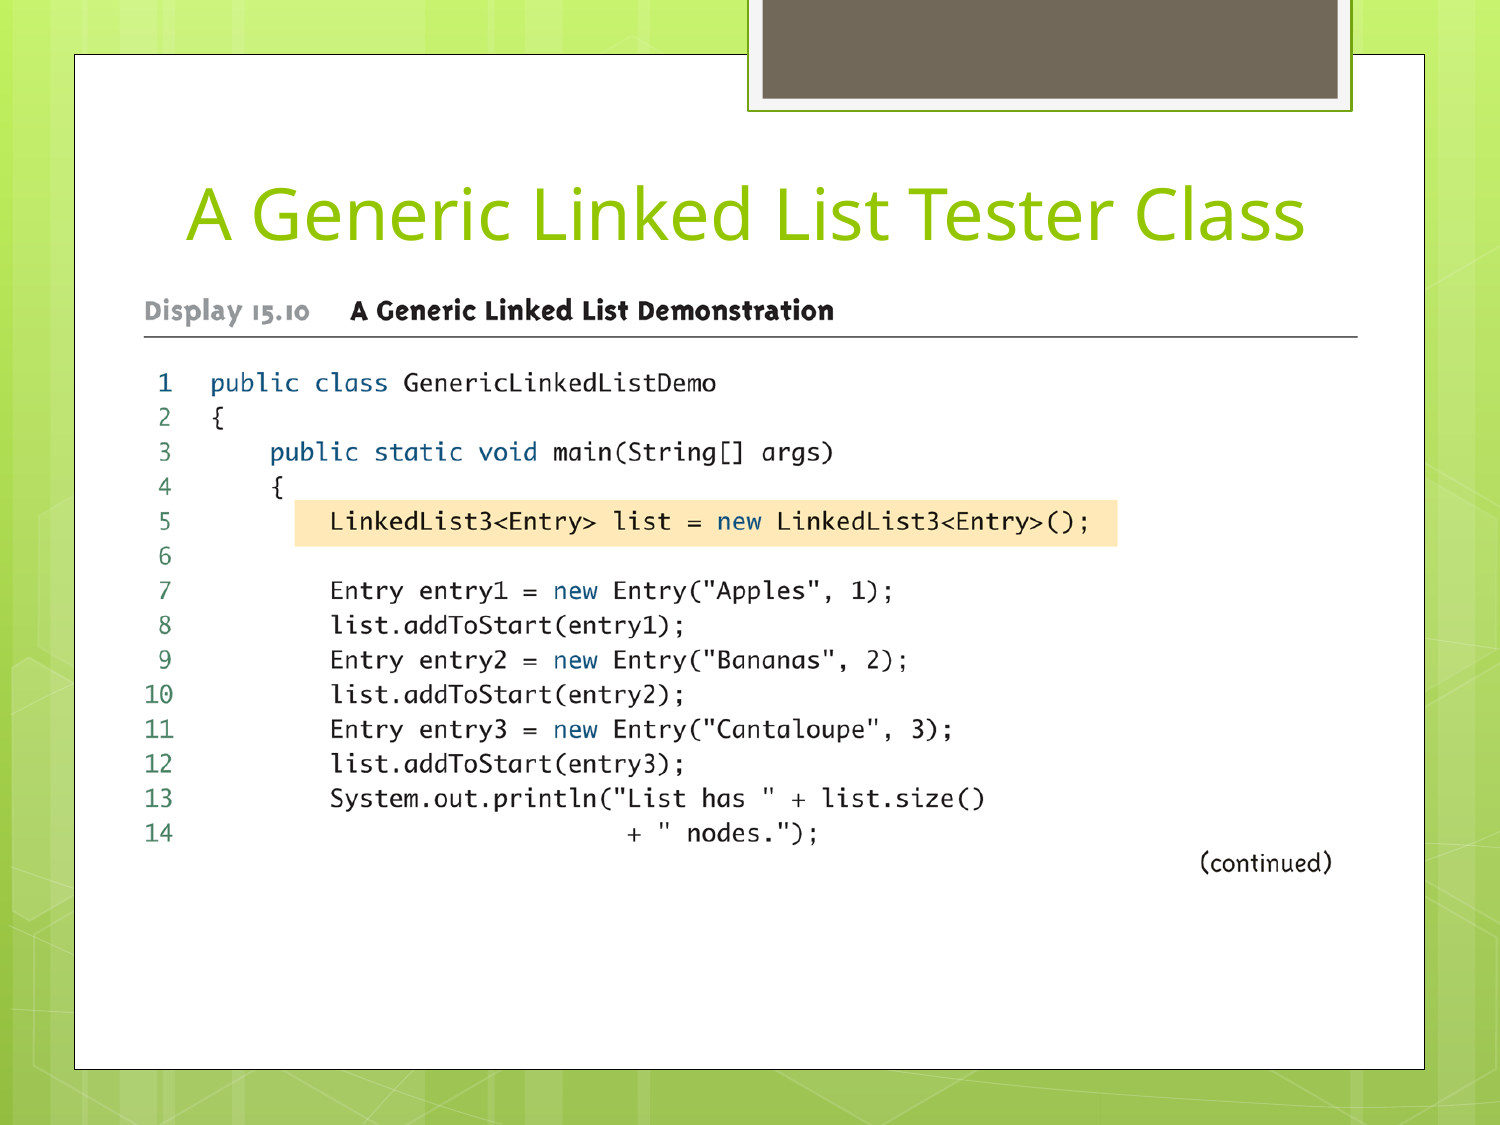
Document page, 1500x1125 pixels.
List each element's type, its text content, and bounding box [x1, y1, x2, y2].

title A Generic Linked List Tester Class [171, 75, 1324, 263]
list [112, 283, 1388, 888]
